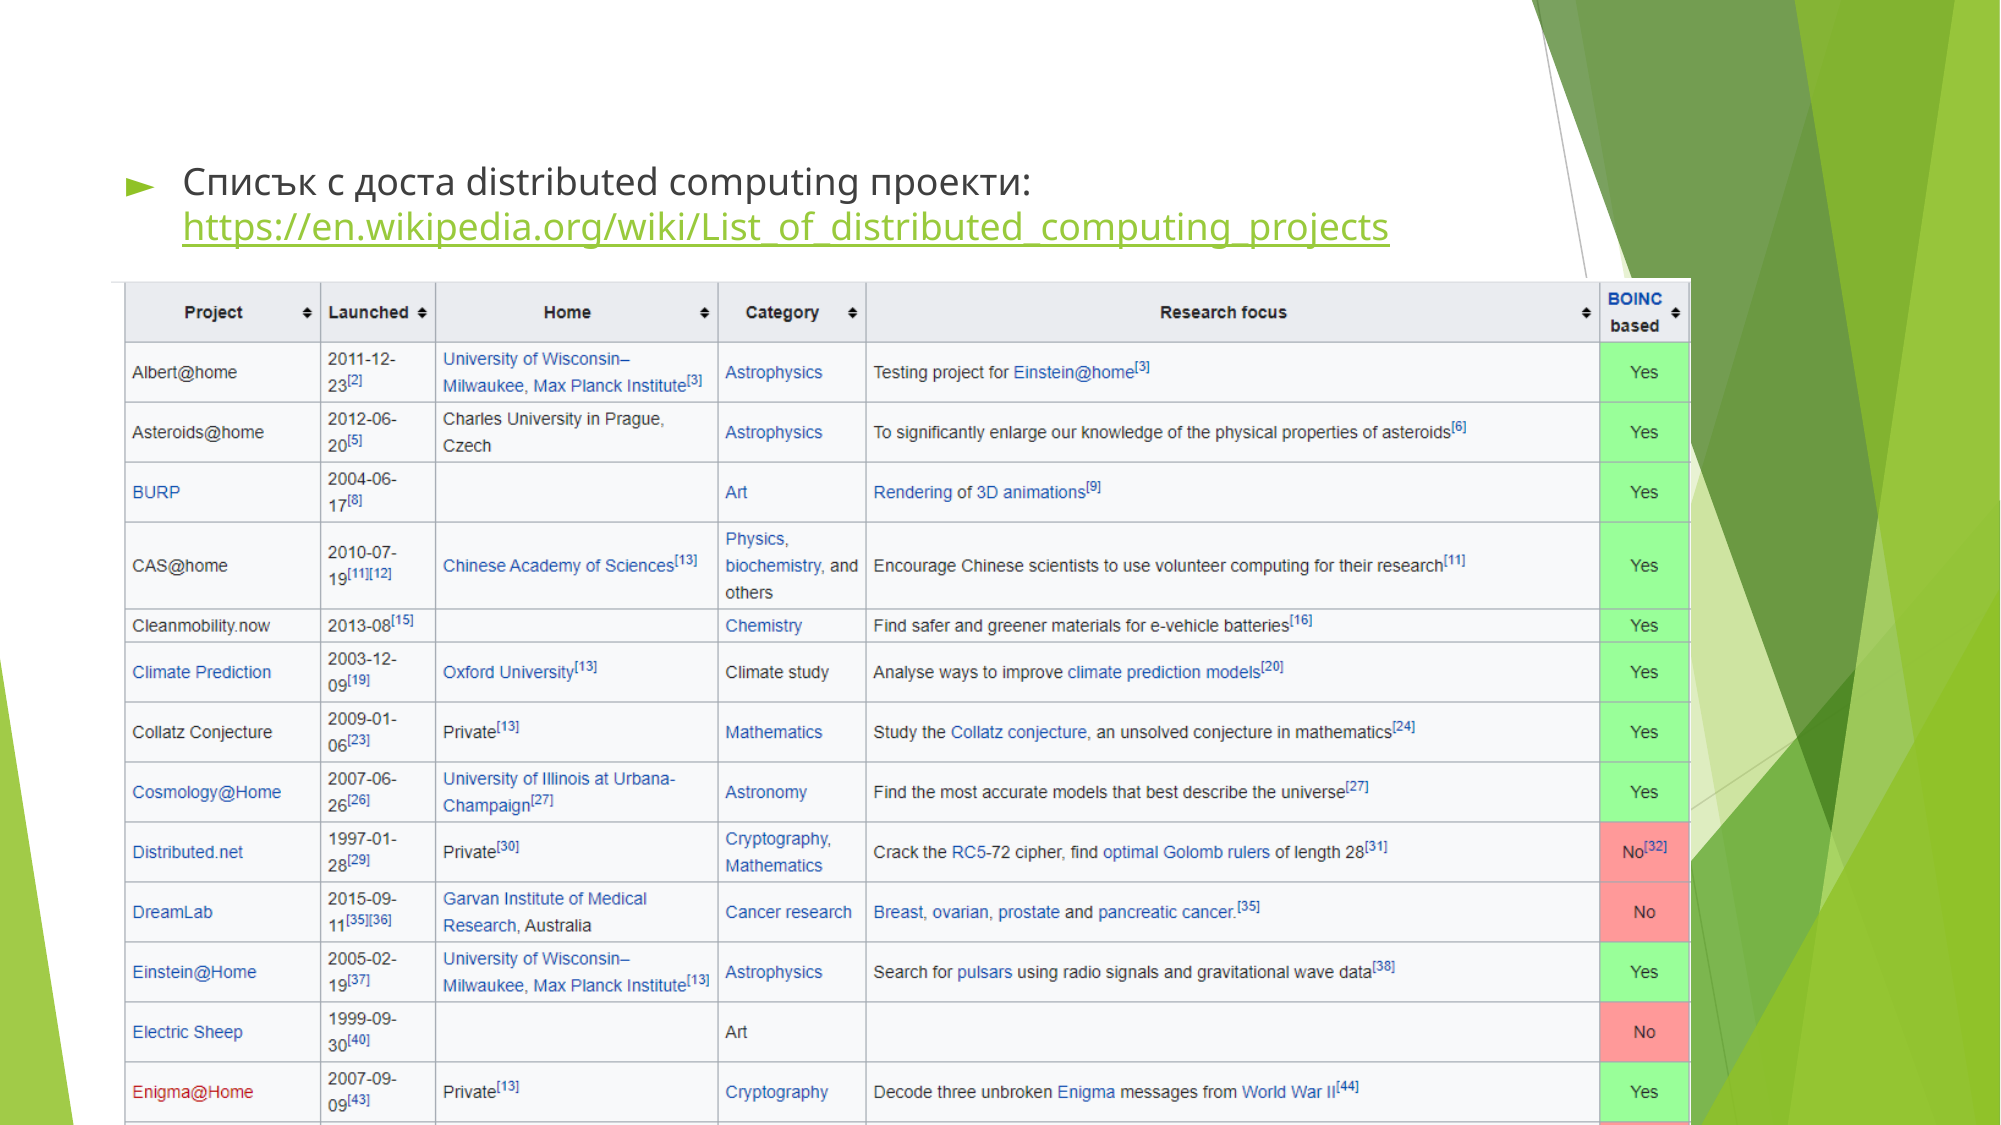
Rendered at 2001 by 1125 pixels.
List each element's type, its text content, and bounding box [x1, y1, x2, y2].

picture [110, 278, 1691, 1125]
list Списък с доста distributed computing проекти: https://en.wikipedia.org/wiki/List_of_distributed_computing_projects [111, 84, 1522, 278]
